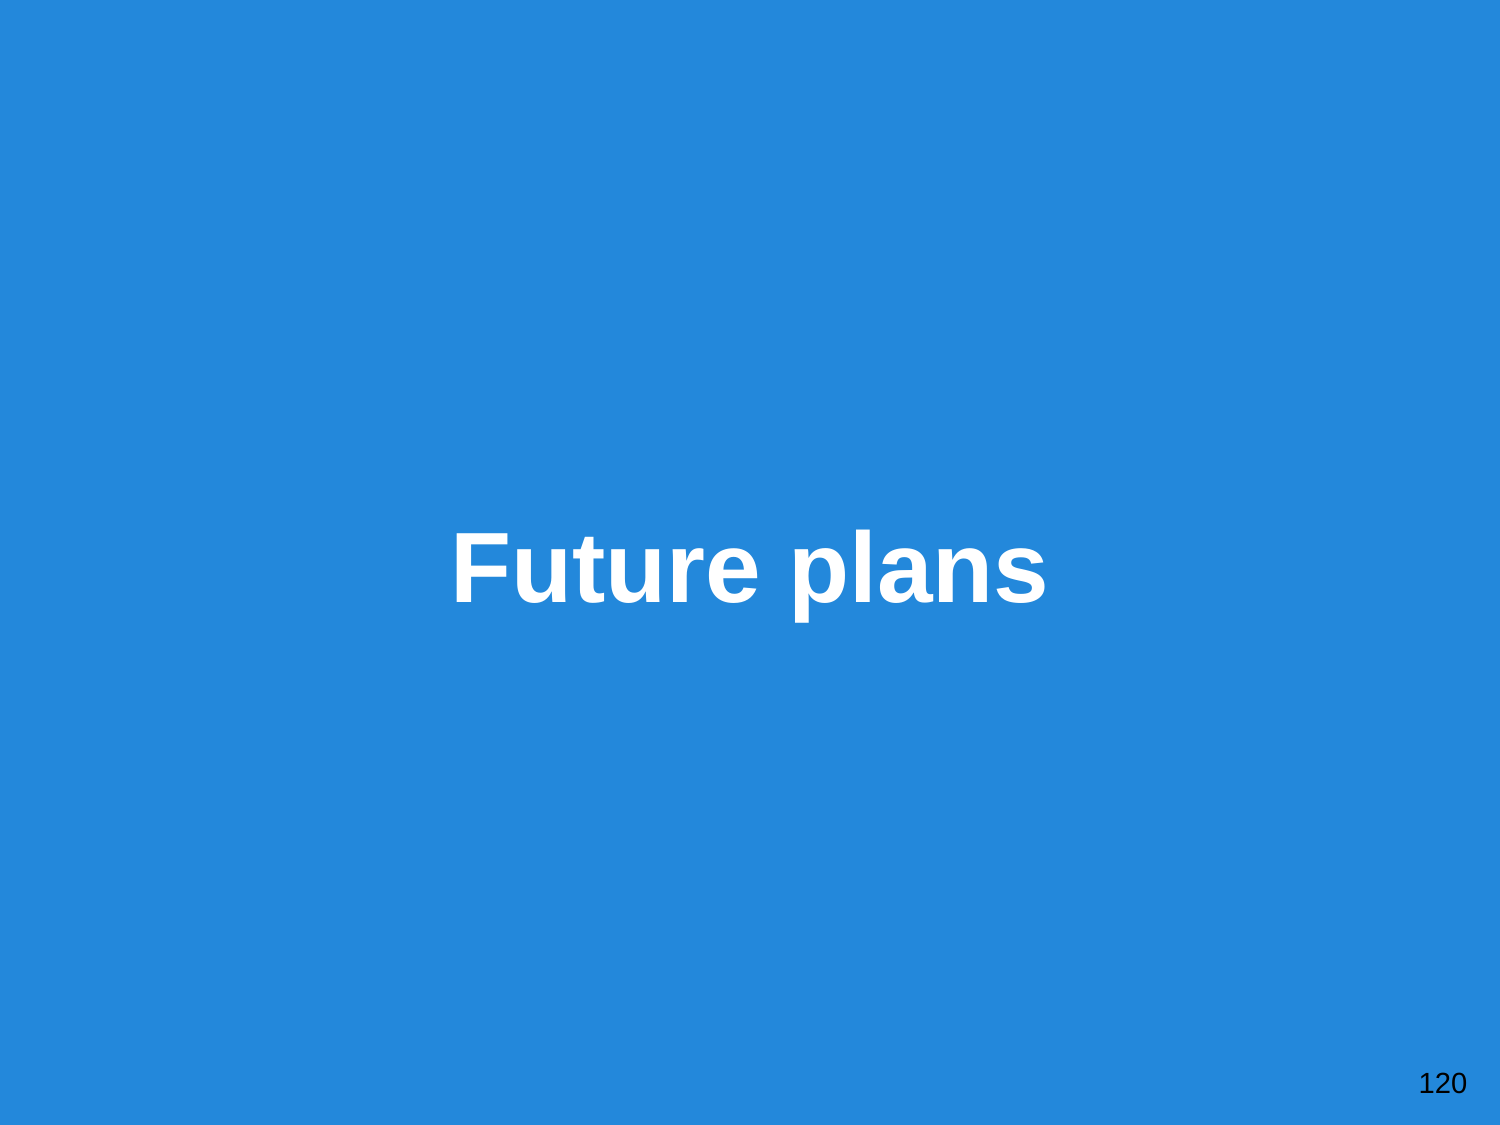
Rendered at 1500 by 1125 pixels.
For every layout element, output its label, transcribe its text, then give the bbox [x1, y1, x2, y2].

text_box Future plans [117, 339, 1383, 786]
slide_number ‹#› [1403, 1038, 1494, 1125]
